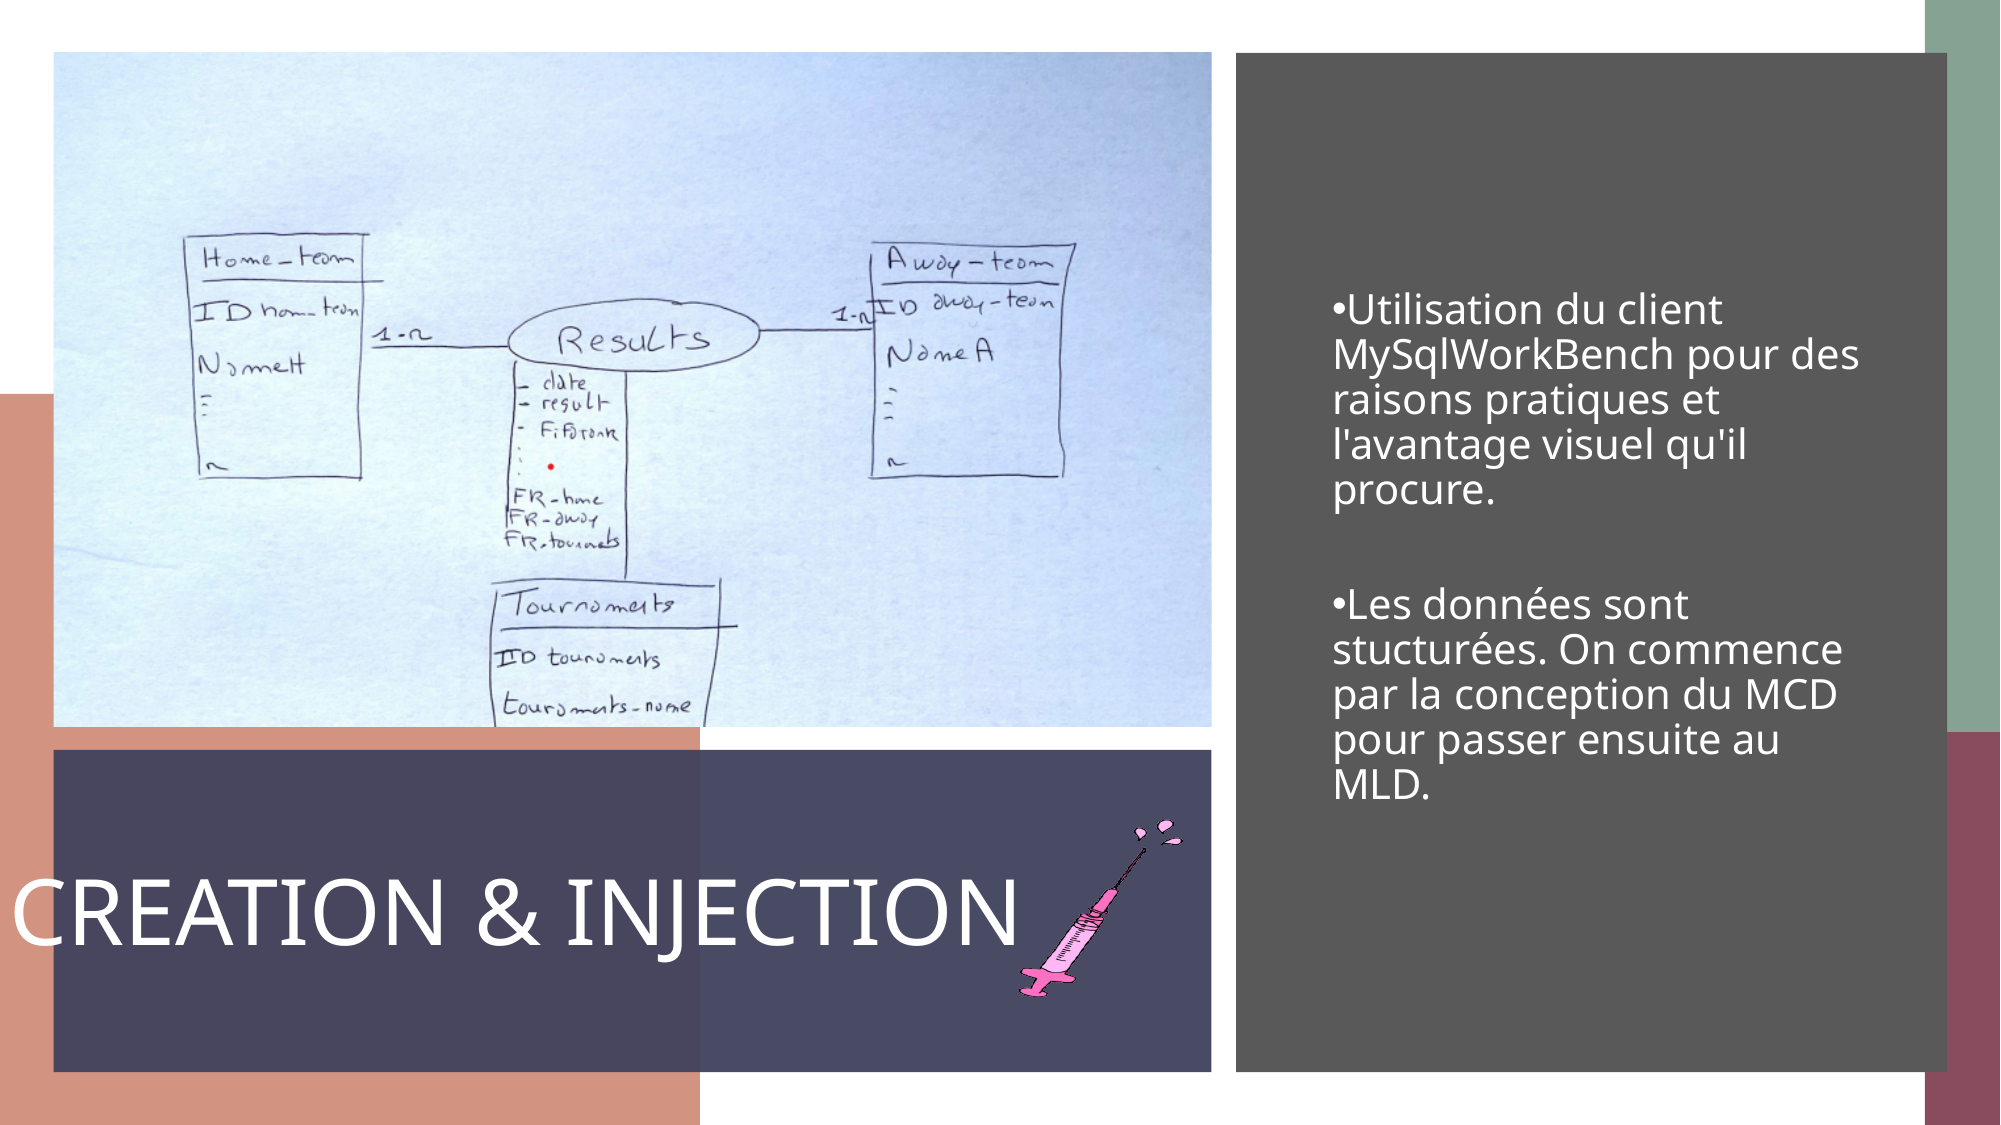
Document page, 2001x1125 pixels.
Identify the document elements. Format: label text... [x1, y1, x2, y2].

text_box [53, 749, 1212, 791]
text_box [53, 1004, 1212, 1073]
picture [999, 791, 1237, 1004]
picture [53, 52, 1212, 727]
list Utilisation du client MySqlWorkBench pour des raisons pratiques et l'avantage visuel qu'il procure. Les données sont stucturées. On commence par la conception du MCD pour passer ensuite au MLD. [1317, 150, 1879, 947]
text_box [1235, 52, 1948, 1073]
title Creation & injection [0, 782, 1063, 1049]
